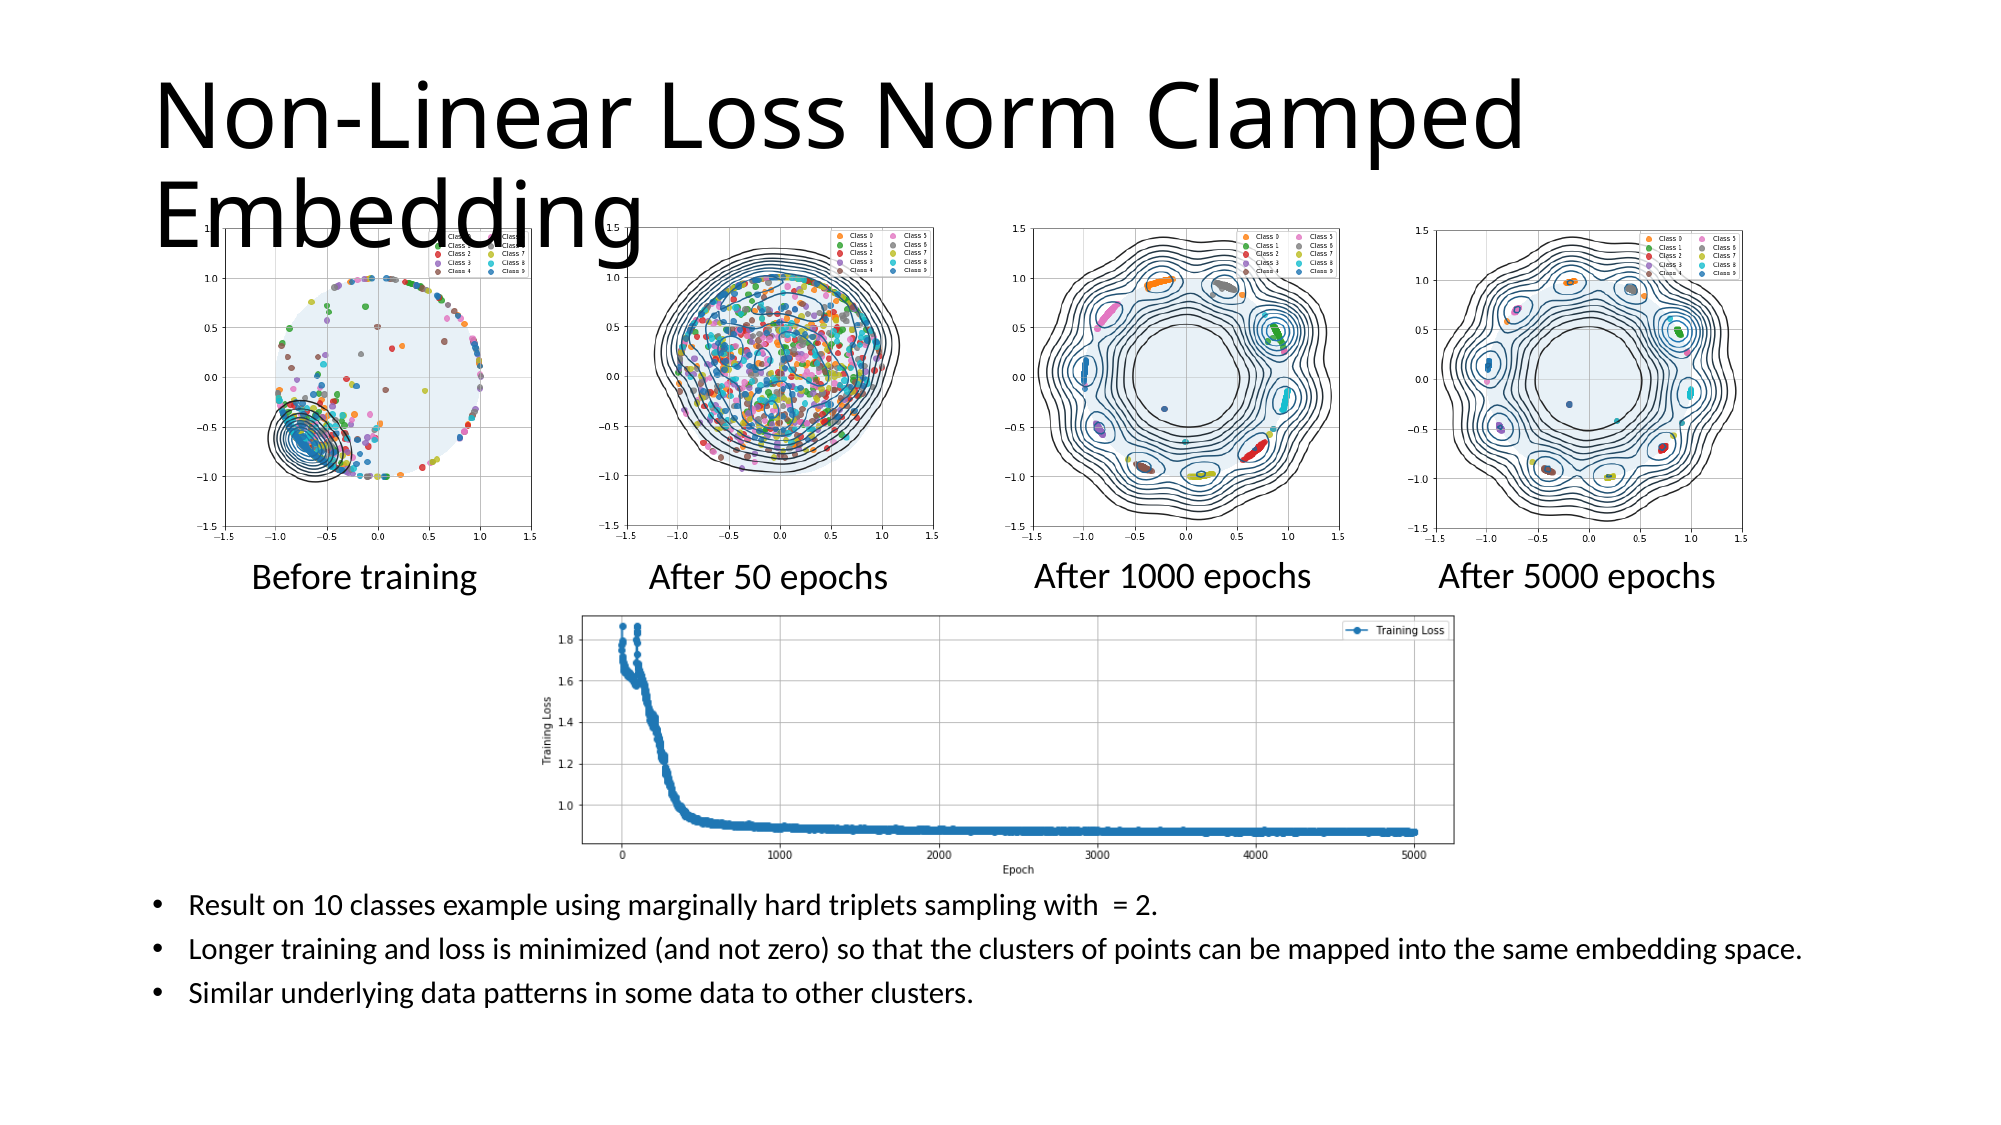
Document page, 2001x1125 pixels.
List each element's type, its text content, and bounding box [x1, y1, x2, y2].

text_box After 1000 epochs [1019, 548, 1327, 604]
text_box After 5000 epochs [1423, 550, 1731, 604]
text_box Before training [236, 548, 493, 605]
text_box After 50 epochs [633, 547, 904, 605]
picture [590, 217, 946, 547]
picture [1399, 220, 1755, 550]
picture [189, 218, 544, 548]
picture [536, 605, 1464, 883]
title Non-Linear Loss Norm Clamped Embedding [137, 59, 1863, 278]
picture [997, 218, 1352, 548]
